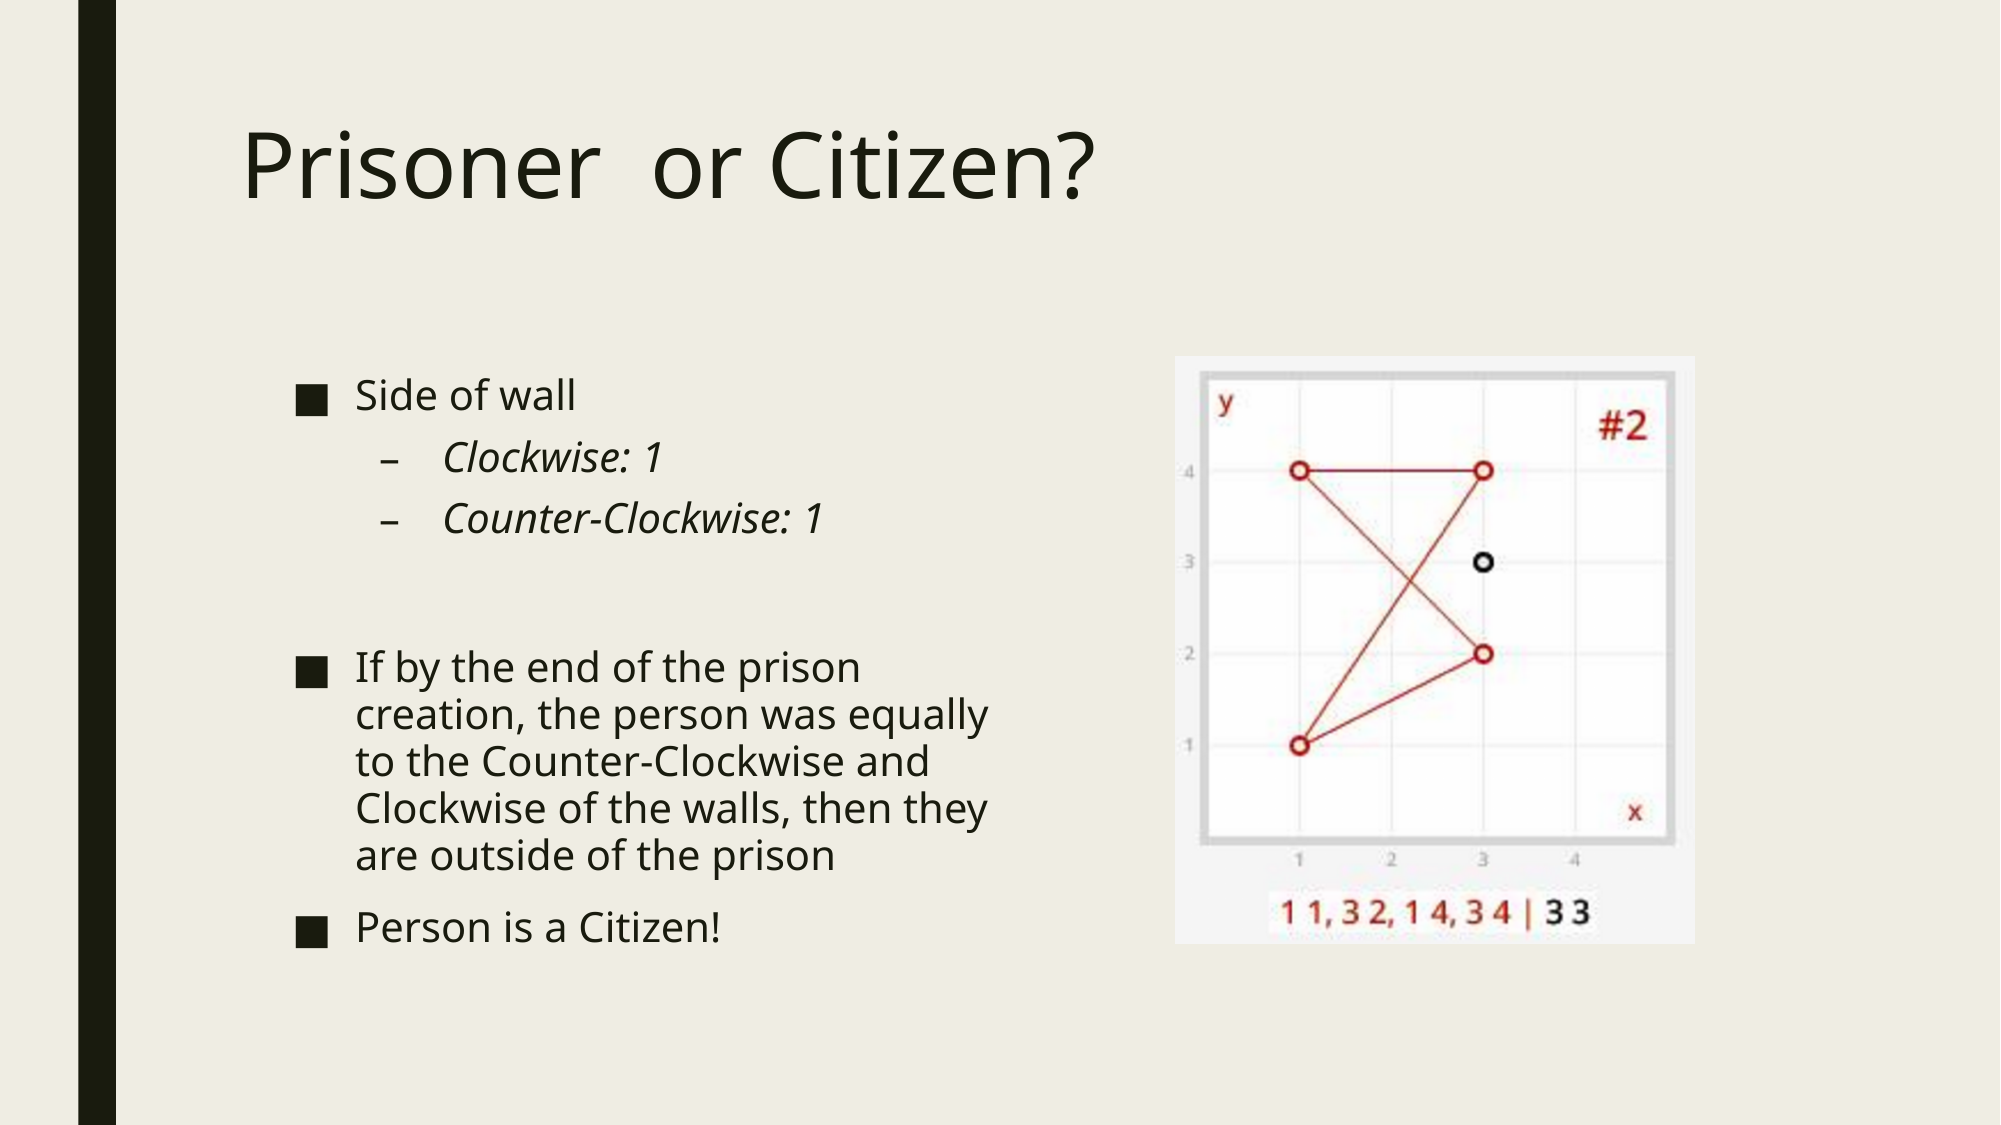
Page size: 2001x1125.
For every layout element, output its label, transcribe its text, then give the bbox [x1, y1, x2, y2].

title Prisoner or Citizen? [225, 112, 1800, 357]
list Side of wall Clockwise: 1 Counter-Clockwise: 1 If by the end of the prison creation, the person was equally to the Counter-Clockwise and Clockwise of the walls, then they are outside of the prison Person is a Citizen! [277, 365, 1007, 954]
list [1175, 356, 1695, 944]
